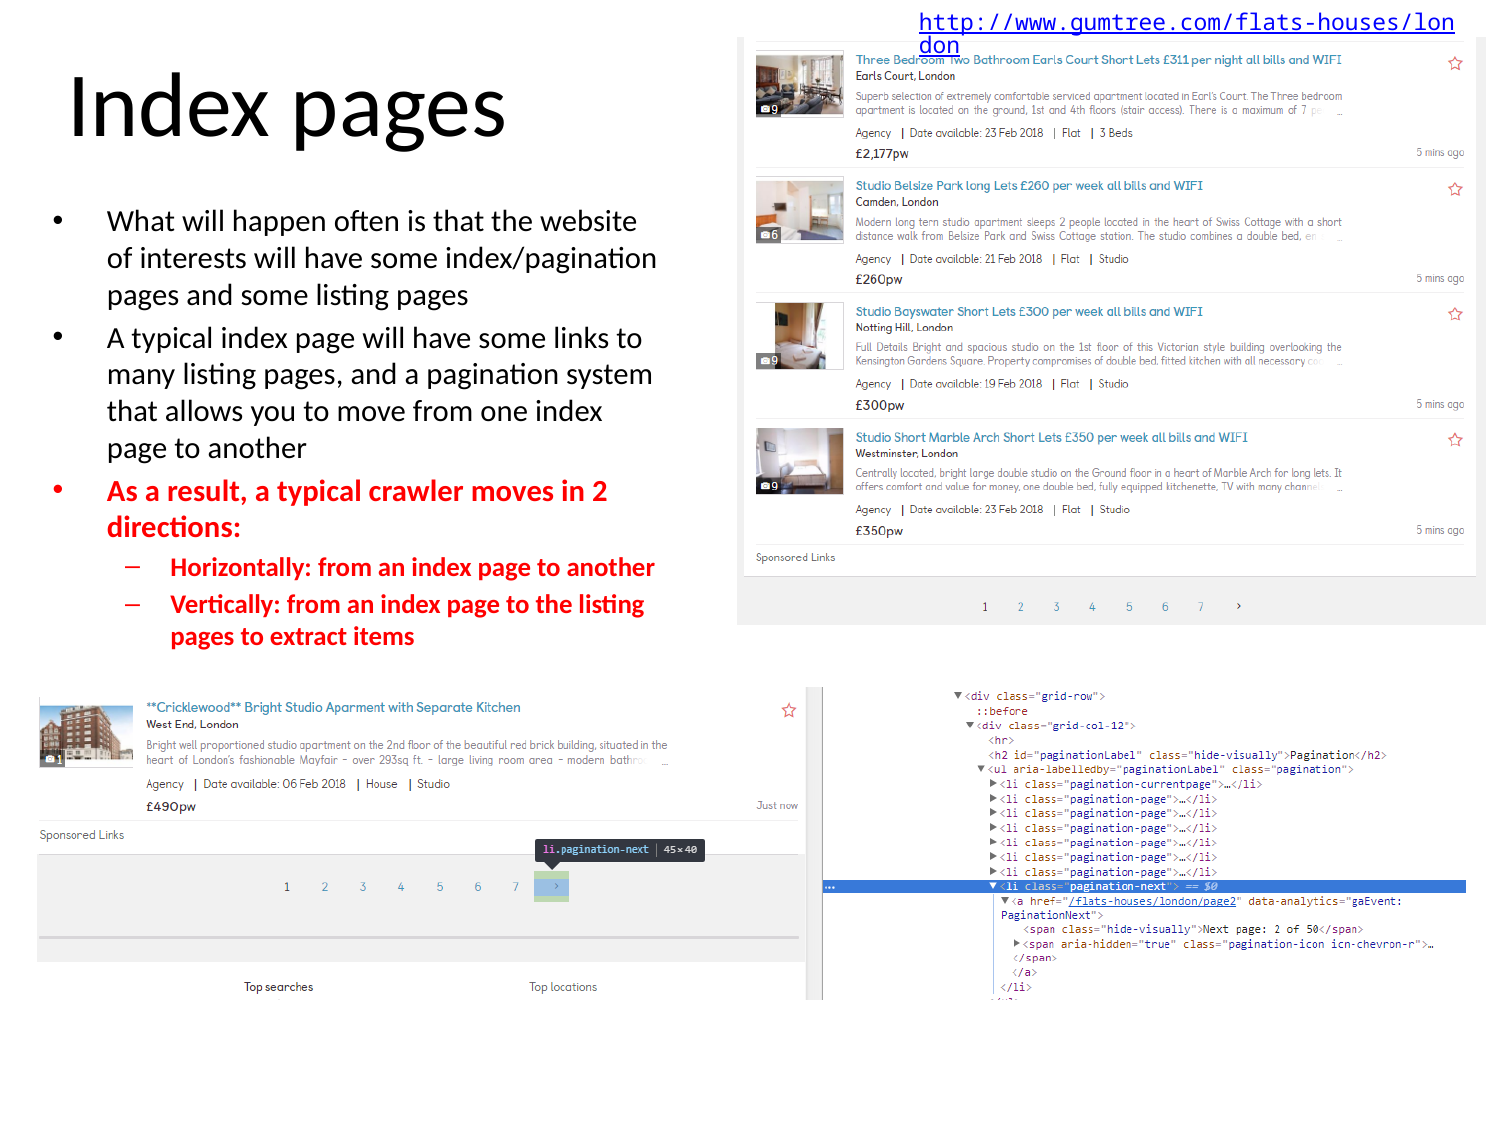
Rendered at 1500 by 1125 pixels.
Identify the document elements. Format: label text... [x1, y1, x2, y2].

picture [737, 37, 1486, 626]
list What will happen often is that the website of interests will have some index/pagination pages and some listing pages A typical index page will have some links to many listing pages, and a pagination system that allows you to move from one index page to another As a result, a typical crawler moves in 2 directions: Horizontally: from an index page to another Vertically: from an index page to the listing pages to extract items [37, 193, 675, 686]
title Index pages [0, 6, 575, 194]
picture [37, 687, 1466, 1001]
text_box http://www.gumtree.com/flats-houses/london [903, 0, 1481, 35]
